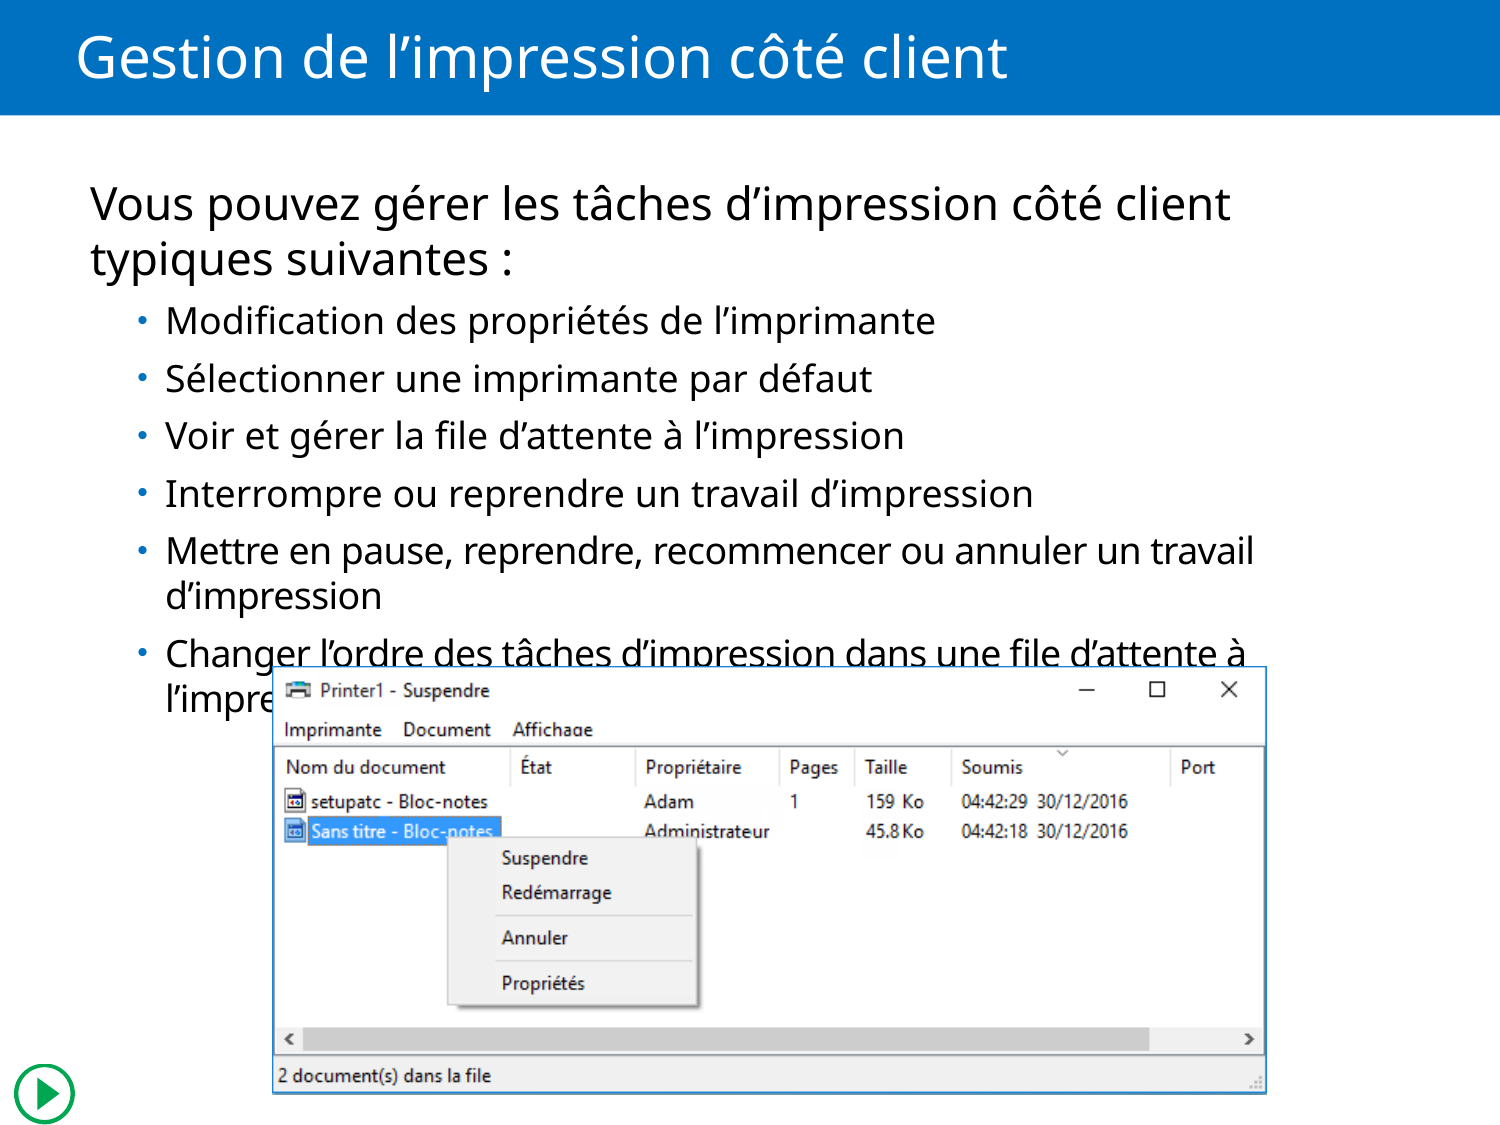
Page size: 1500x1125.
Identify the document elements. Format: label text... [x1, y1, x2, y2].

picture [13, 1063, 76, 1125]
picture [272, 666, 1267, 1095]
title Gestion de l’impression côté client [75, 0, 1351, 122]
text_box Vous pouvez gérer les tâches d’impression côté client typiques suivantes : Modification des propriétés de l’imprimante Sélectionner une imprimante par défaut Voir et gérer la file d’attente à l’impression Interrompre ou reprendre un travail d’impression Mettre en pause, reprendre, recommencer ou annuler un travail d’impression Changer l’ordre des tâches d’impression dans une file d’attente à l’impression. [75, 167, 1408, 1012]
